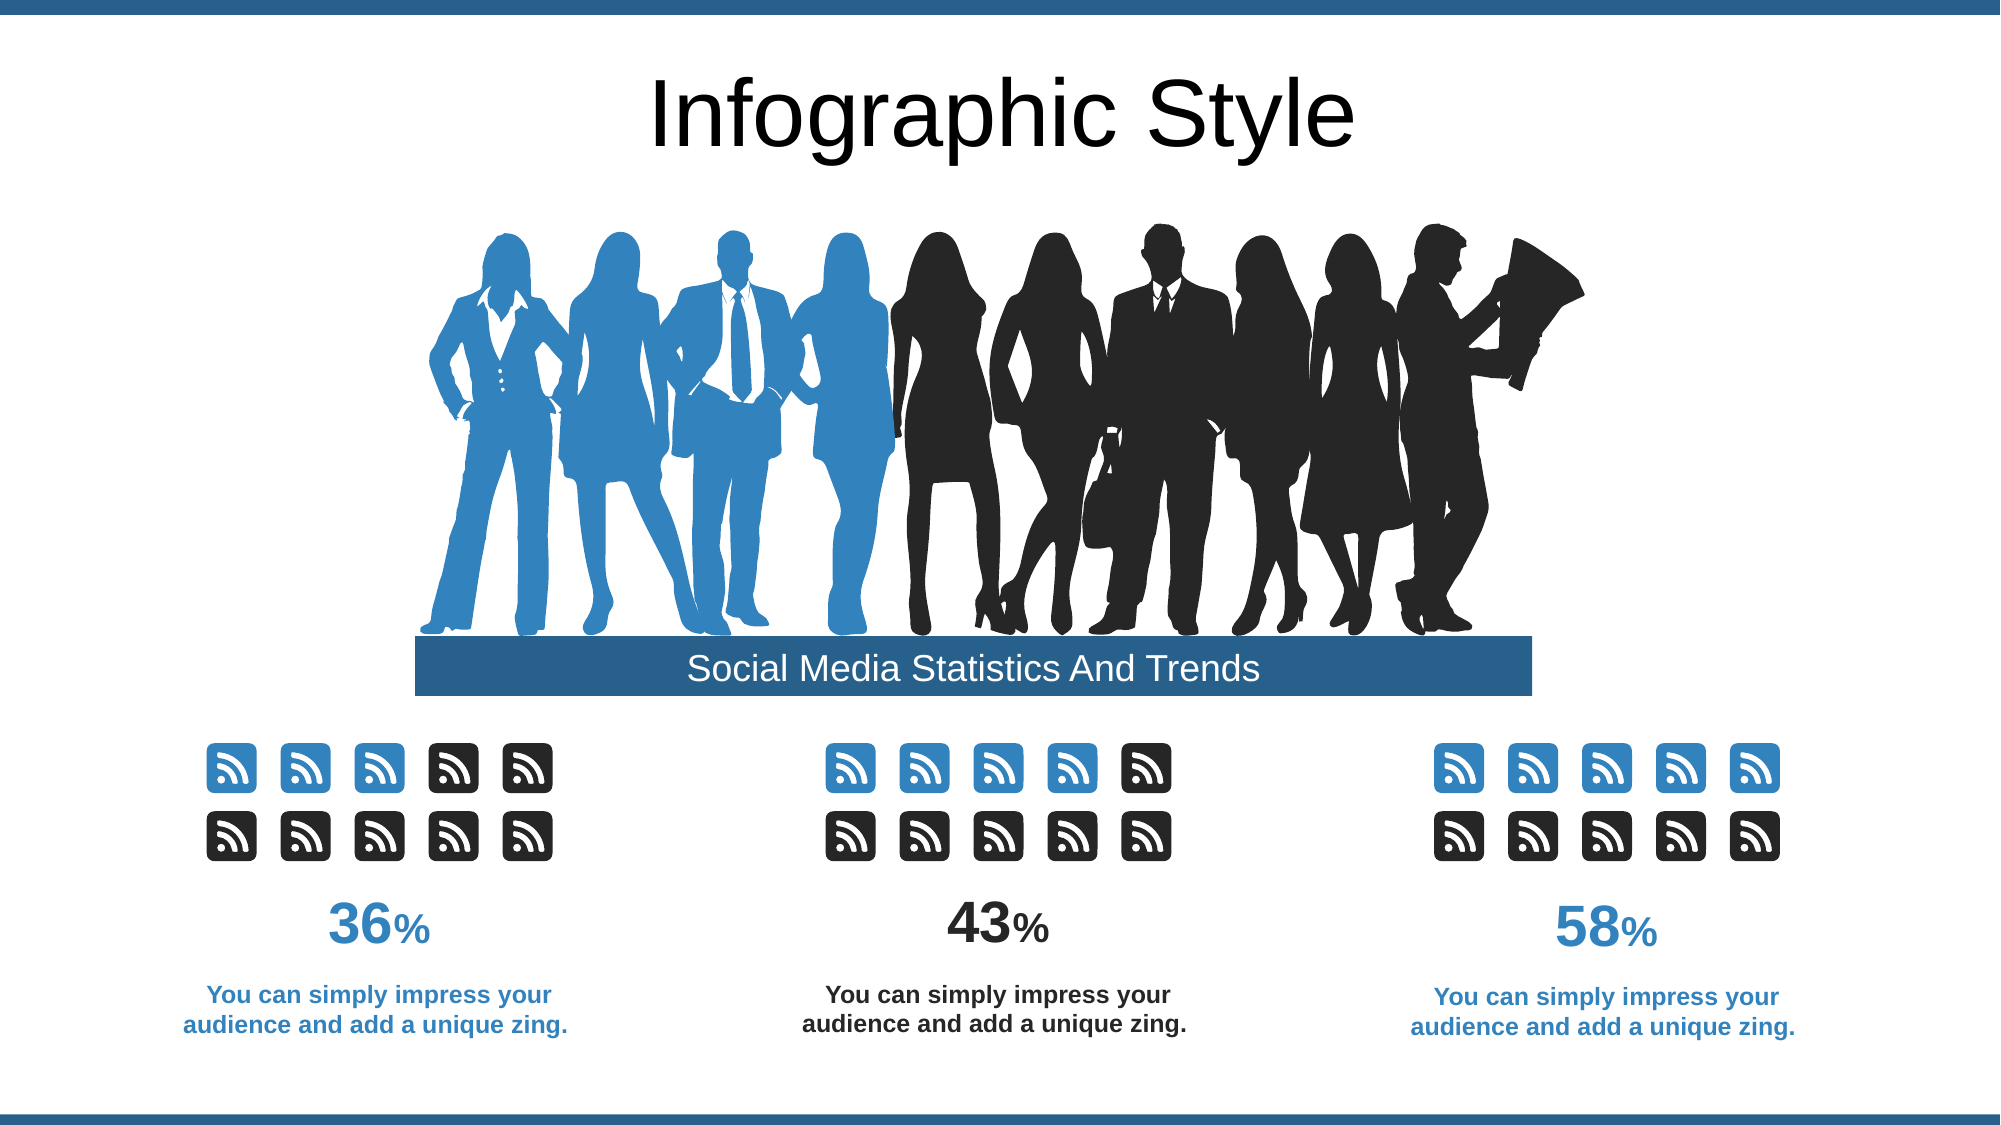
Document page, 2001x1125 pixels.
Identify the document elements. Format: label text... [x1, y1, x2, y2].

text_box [206, 743, 553, 862]
text_box Social Media Statistics And Trends [415, 636, 1533, 696]
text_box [1434, 743, 1780, 862]
text_box 58% [1530, 880, 1684, 966]
text_box 43% [921, 876, 1076, 962]
text_box You can simply impress your audience and add a unique zing. [786, 970, 1210, 1046]
text_box 36% [302, 878, 457, 963]
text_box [419, 222, 1585, 636]
text_box You can simply impress your audience and add a unique zing. [1395, 972, 1819, 1048]
list Infographic Style [53, 55, 1952, 175]
text_box You can simply impress your audience and add a unique zing. [168, 971, 592, 1046]
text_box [825, 743, 1172, 862]
